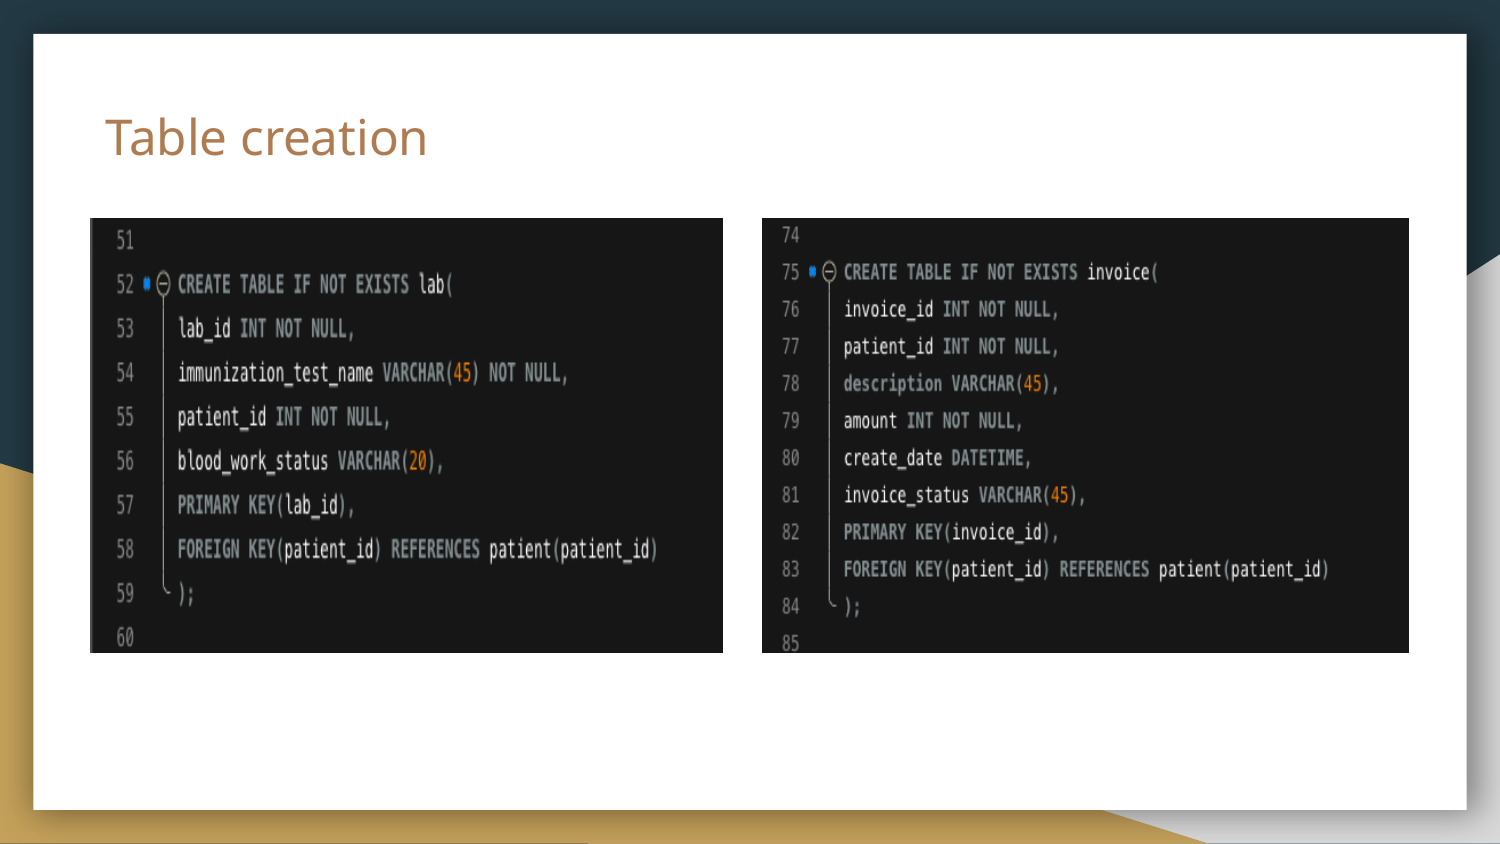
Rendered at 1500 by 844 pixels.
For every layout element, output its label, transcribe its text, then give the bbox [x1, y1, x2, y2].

picture [90, 218, 723, 653]
title Table creation [90, 90, 1366, 180]
picture [762, 218, 1409, 653]
